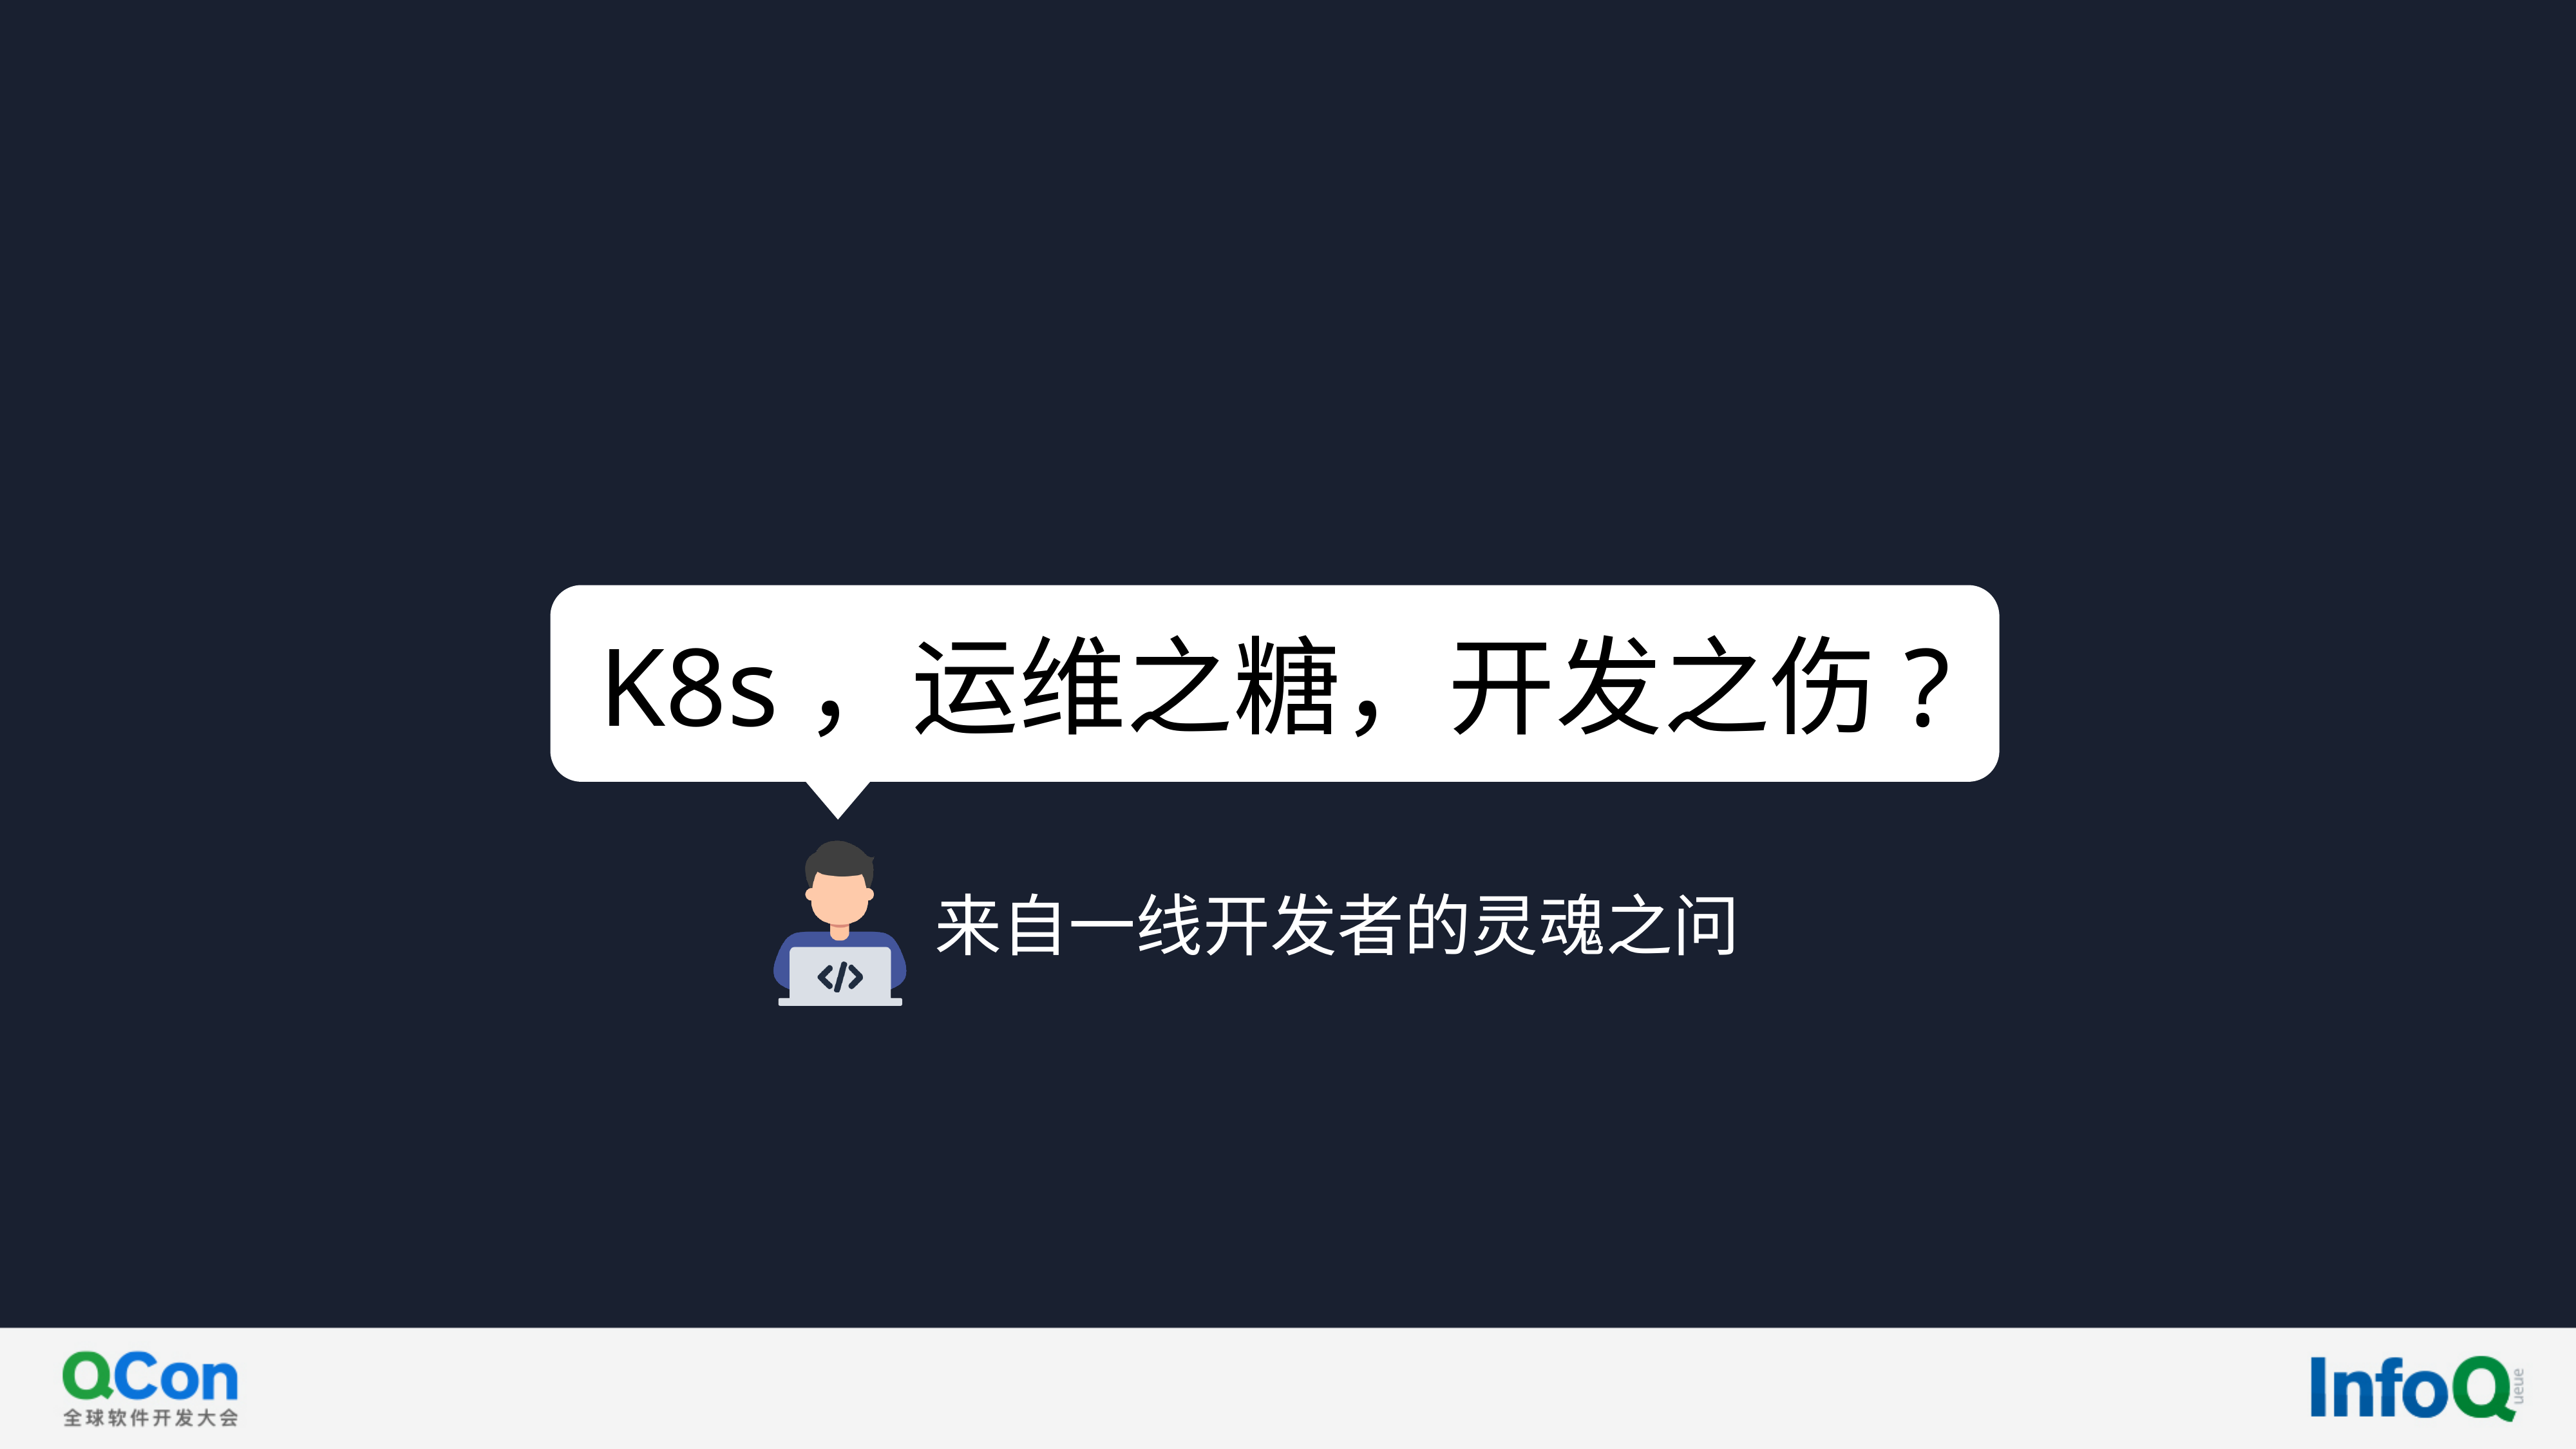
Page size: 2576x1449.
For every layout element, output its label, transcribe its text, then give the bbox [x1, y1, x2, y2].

text_box [550, 585, 2000, 782]
text_box K8s，运维之糖，开发之伤? [594, 614, 1956, 753]
picture [0, 0, 2576, 1449]
text_box 来自一线开发者的灵魂之问 [929, 877, 1746, 969]
text_box [799, 774, 876, 820]
